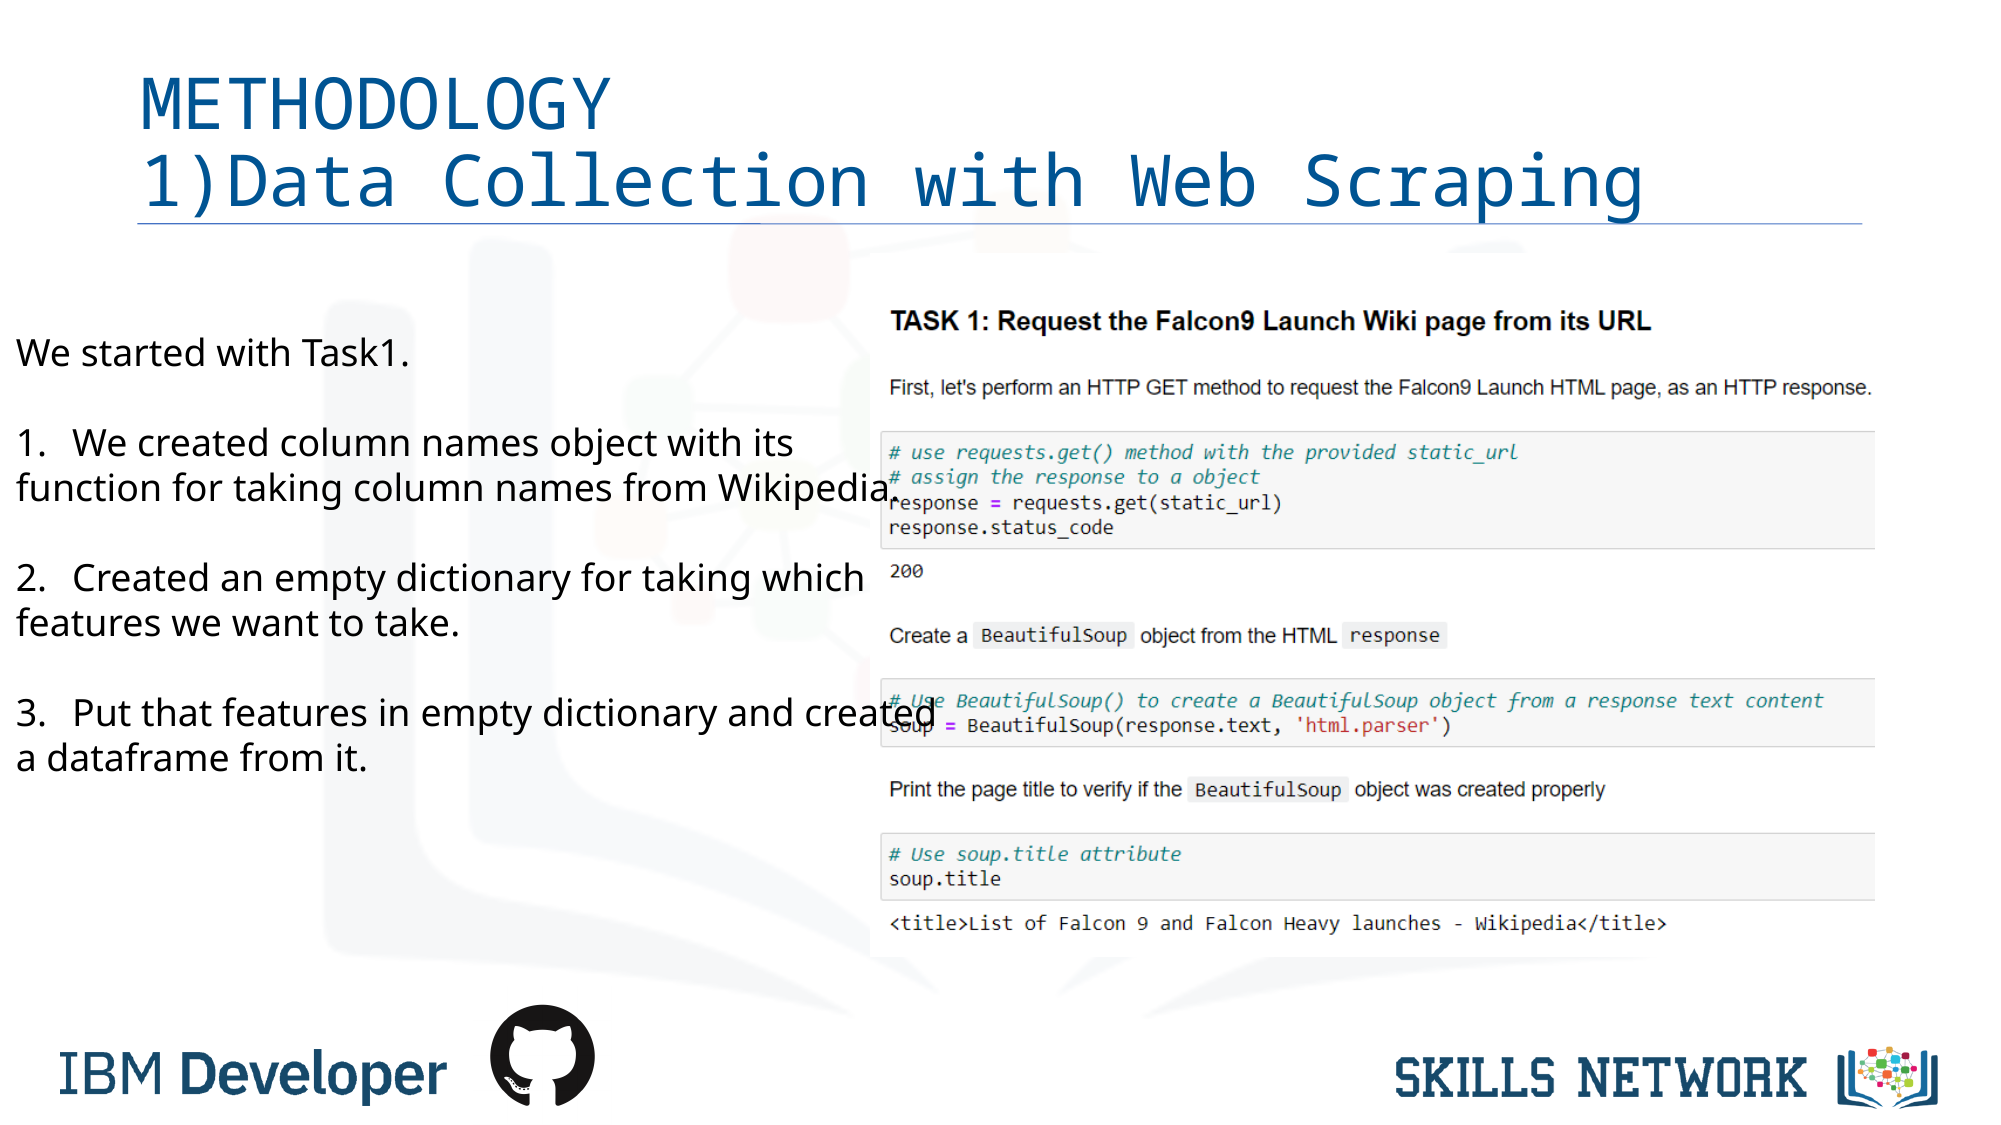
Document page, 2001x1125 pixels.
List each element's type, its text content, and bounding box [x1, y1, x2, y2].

text_box We started with Task1. We created column names object with its function for taking column names from Wikipedia. Created an empty dictionary for taking which features we want to take. Put that features in empty dictionary and created a dataframe from it. [1, 321, 870, 832]
title METHODOLOGY 1)Data Collection with Web Scraping [125, 35, 1850, 254]
picture [473, 986, 612, 1125]
picture [55, 1045, 459, 1108]
picture [1390, 1045, 1945, 1111]
picture [870, 253, 1875, 957]
